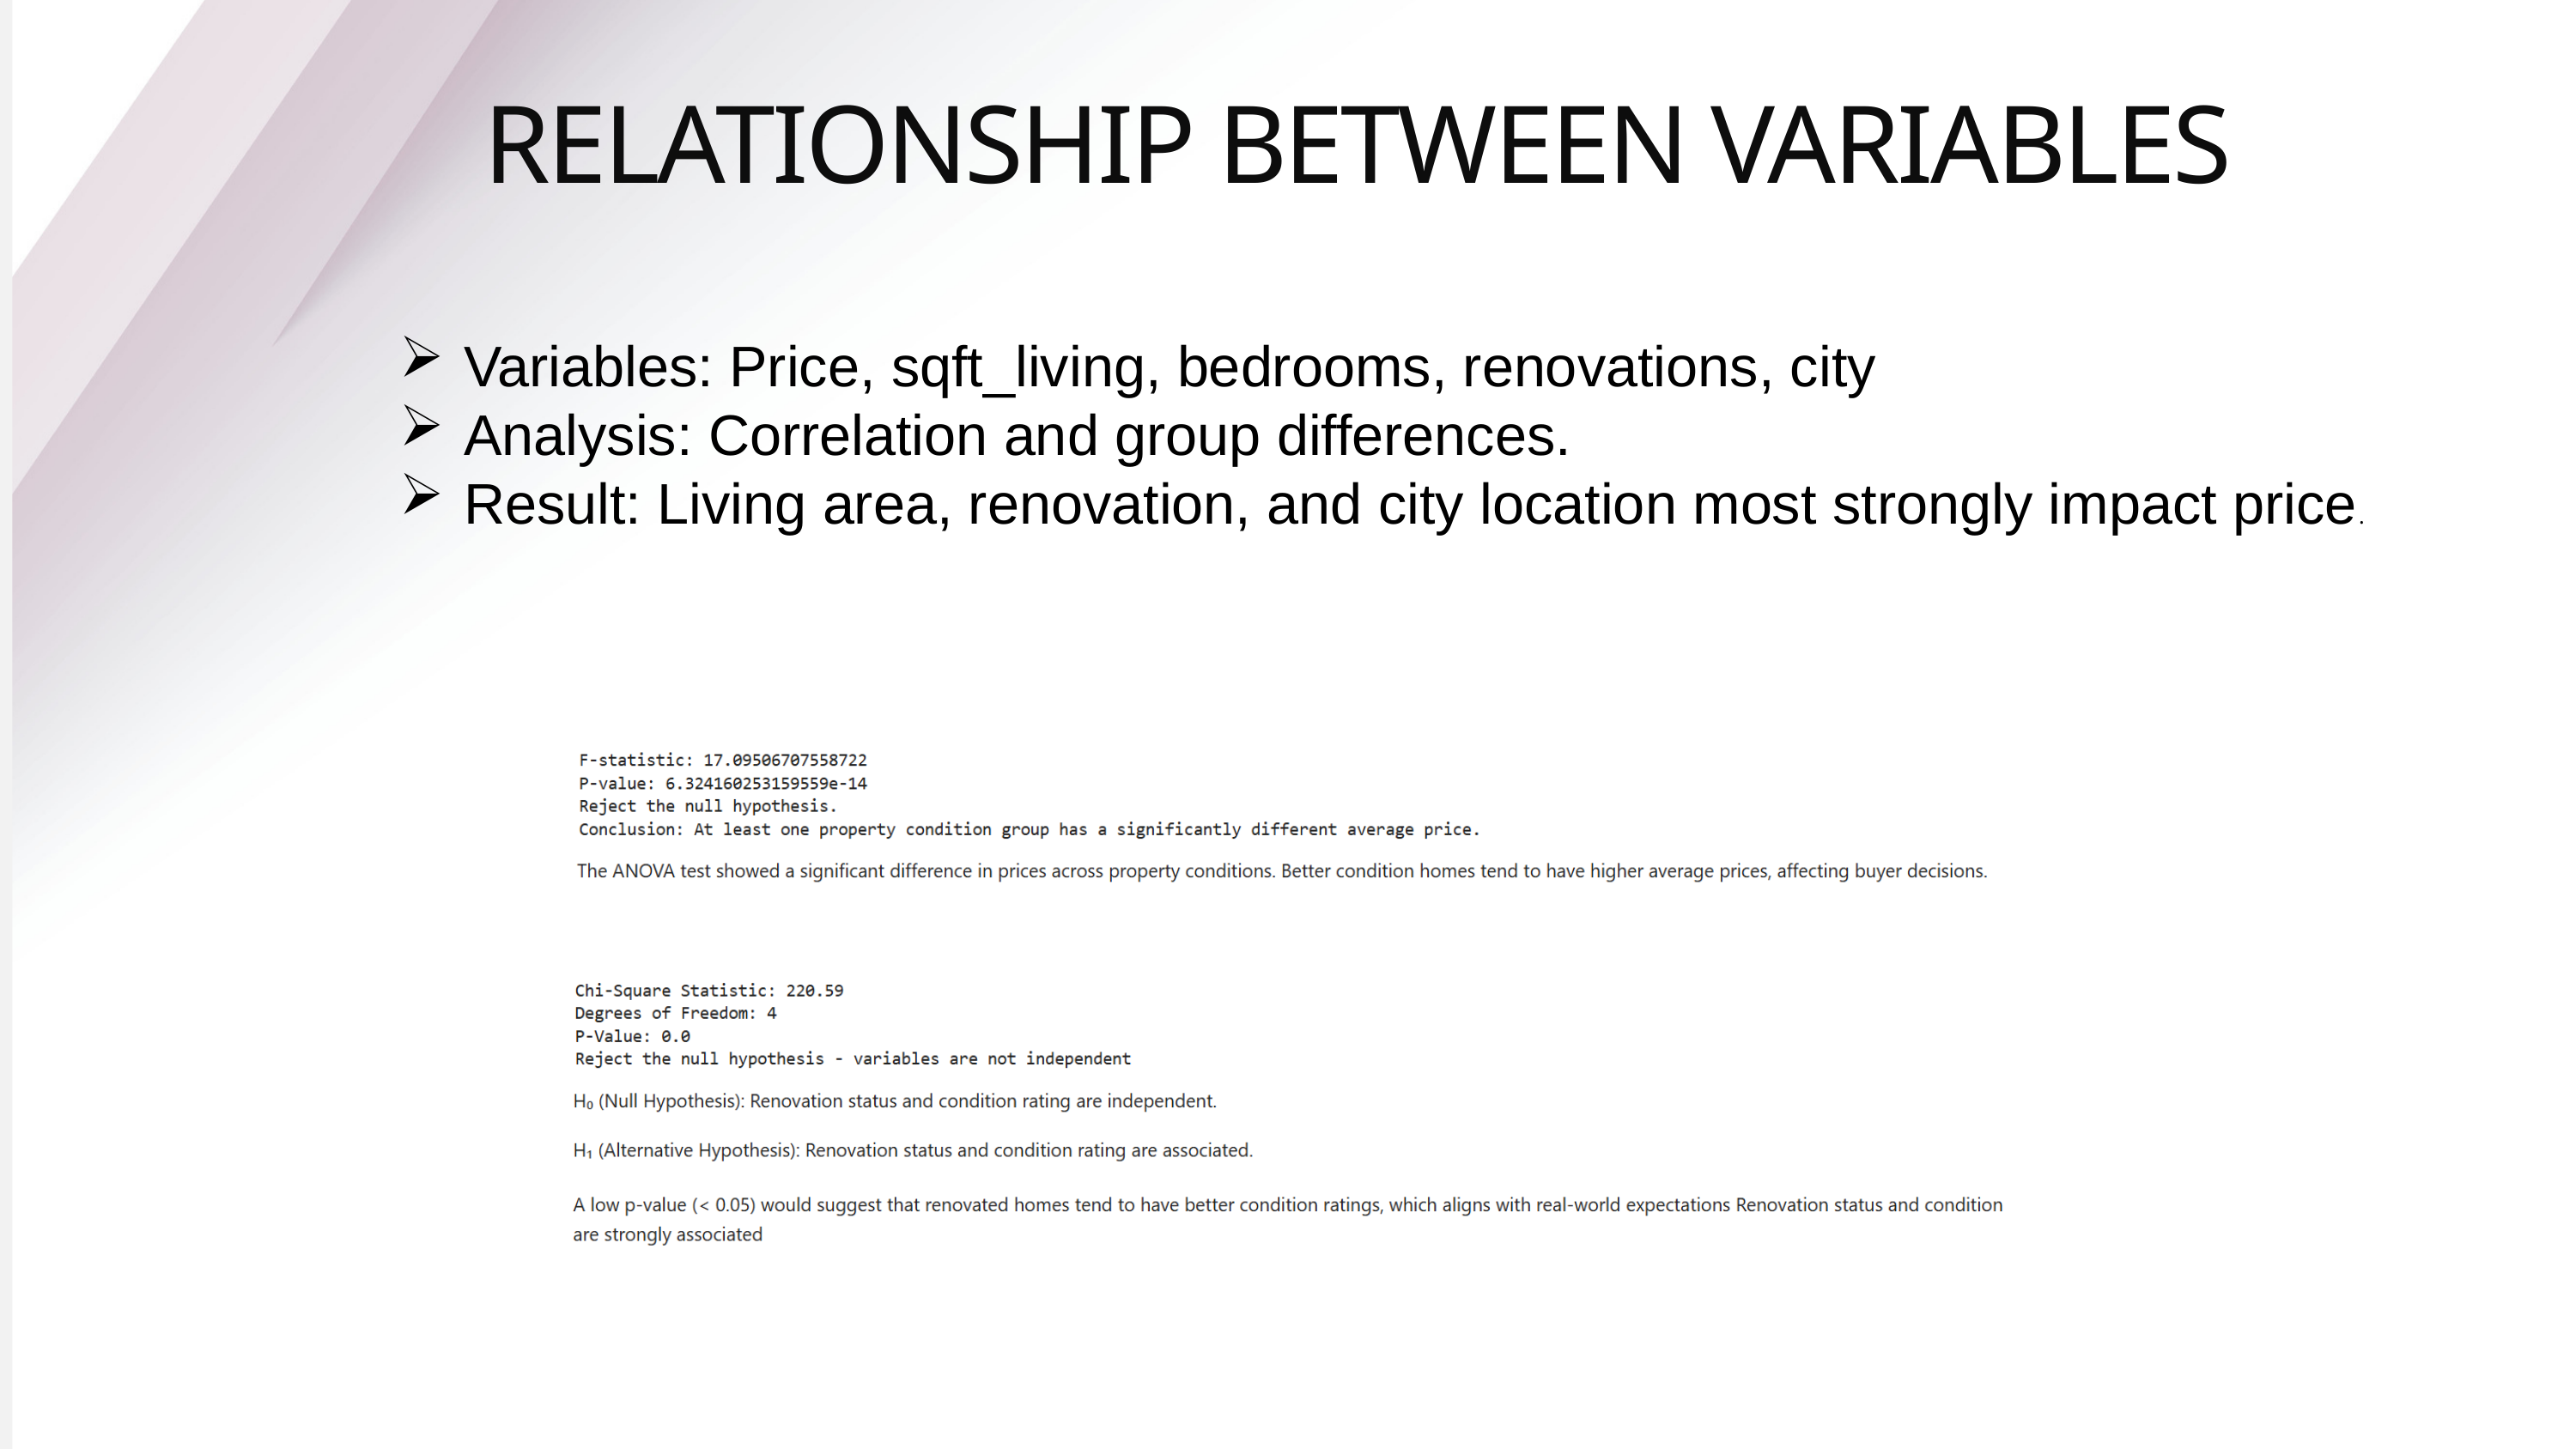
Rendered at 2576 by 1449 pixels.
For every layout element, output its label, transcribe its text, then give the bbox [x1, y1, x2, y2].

text_box [12, 0, 2576, 1449]
text_box RELATIONSHIP BETWEEN VARIABLES [3, 66, 2232, 205]
picture [555, 981, 2021, 1250]
picture [567, 743, 2034, 912]
text_box Variables: Price, sqft_living, bedrooms, renovations, city Analysis: Correlation and group differences. Result: Living area, renovation, and city location most strongly impact price. [386, 318, 2394, 547]
